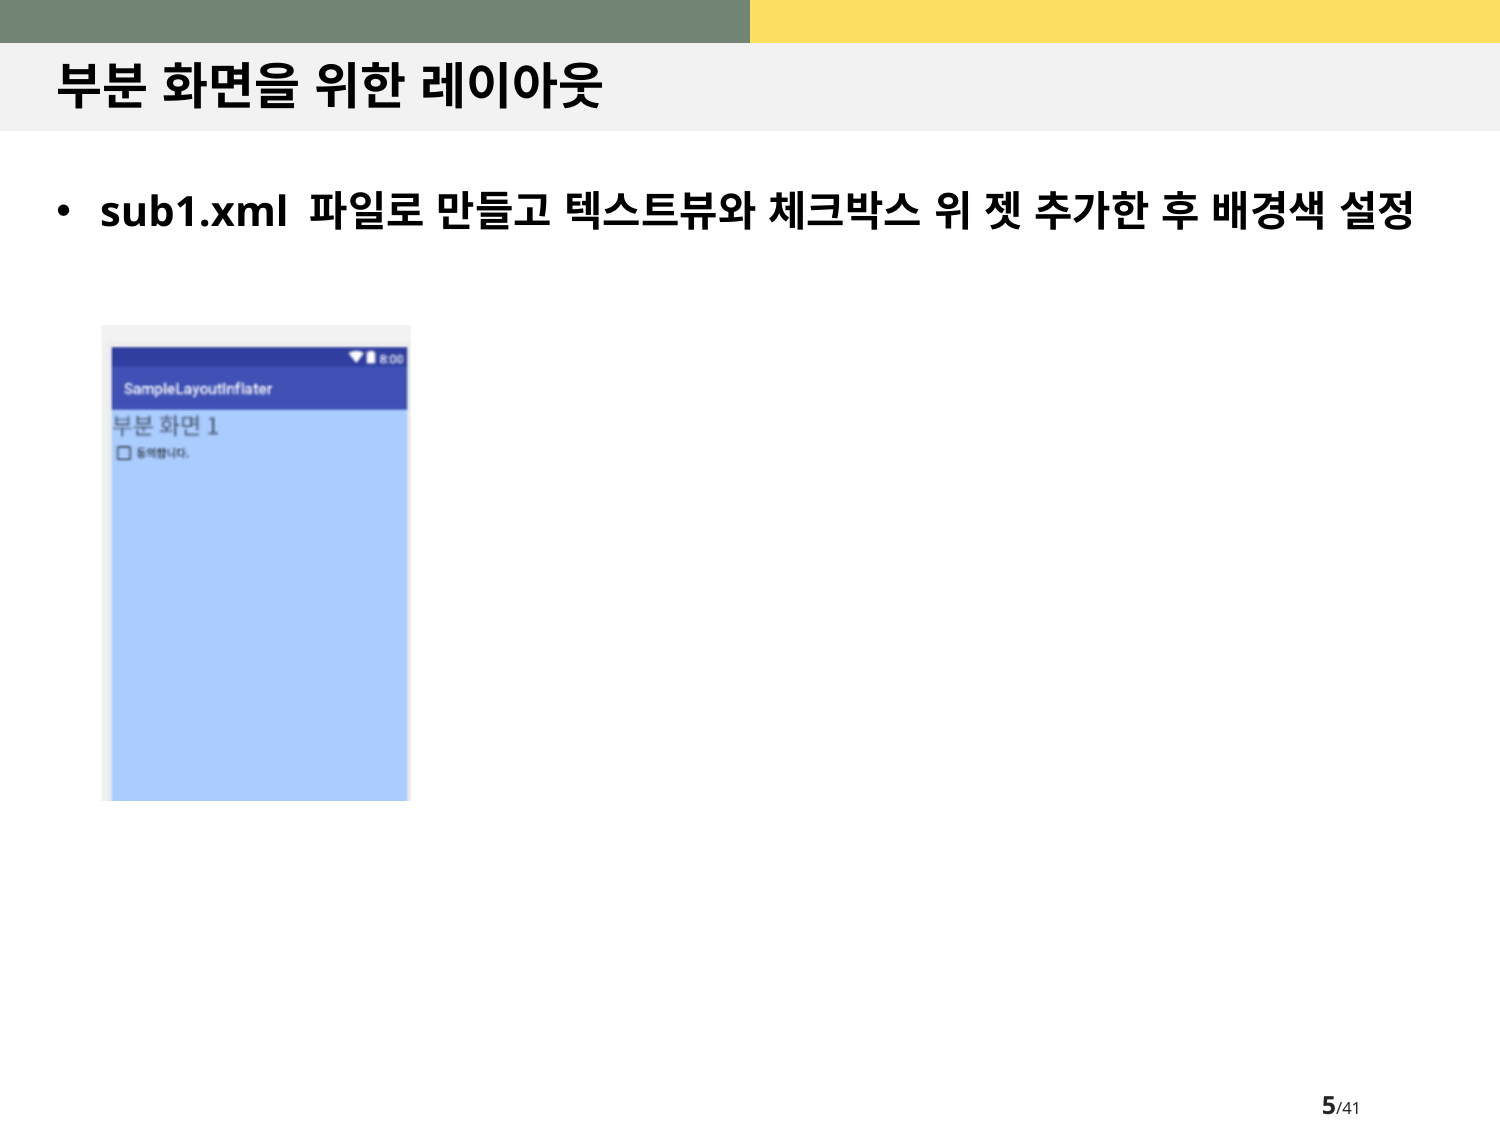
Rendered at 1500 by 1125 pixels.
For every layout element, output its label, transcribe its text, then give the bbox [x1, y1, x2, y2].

list sub1.xml 파일로 만들고 텍스트뷰와 체크박스 위 젯 추가한 후 배경색 설정 [41, 172, 1459, 1048]
title 부분 화면을 위한 레이아웃 [41, 42, 1459, 128]
picture [101, 325, 411, 801]
